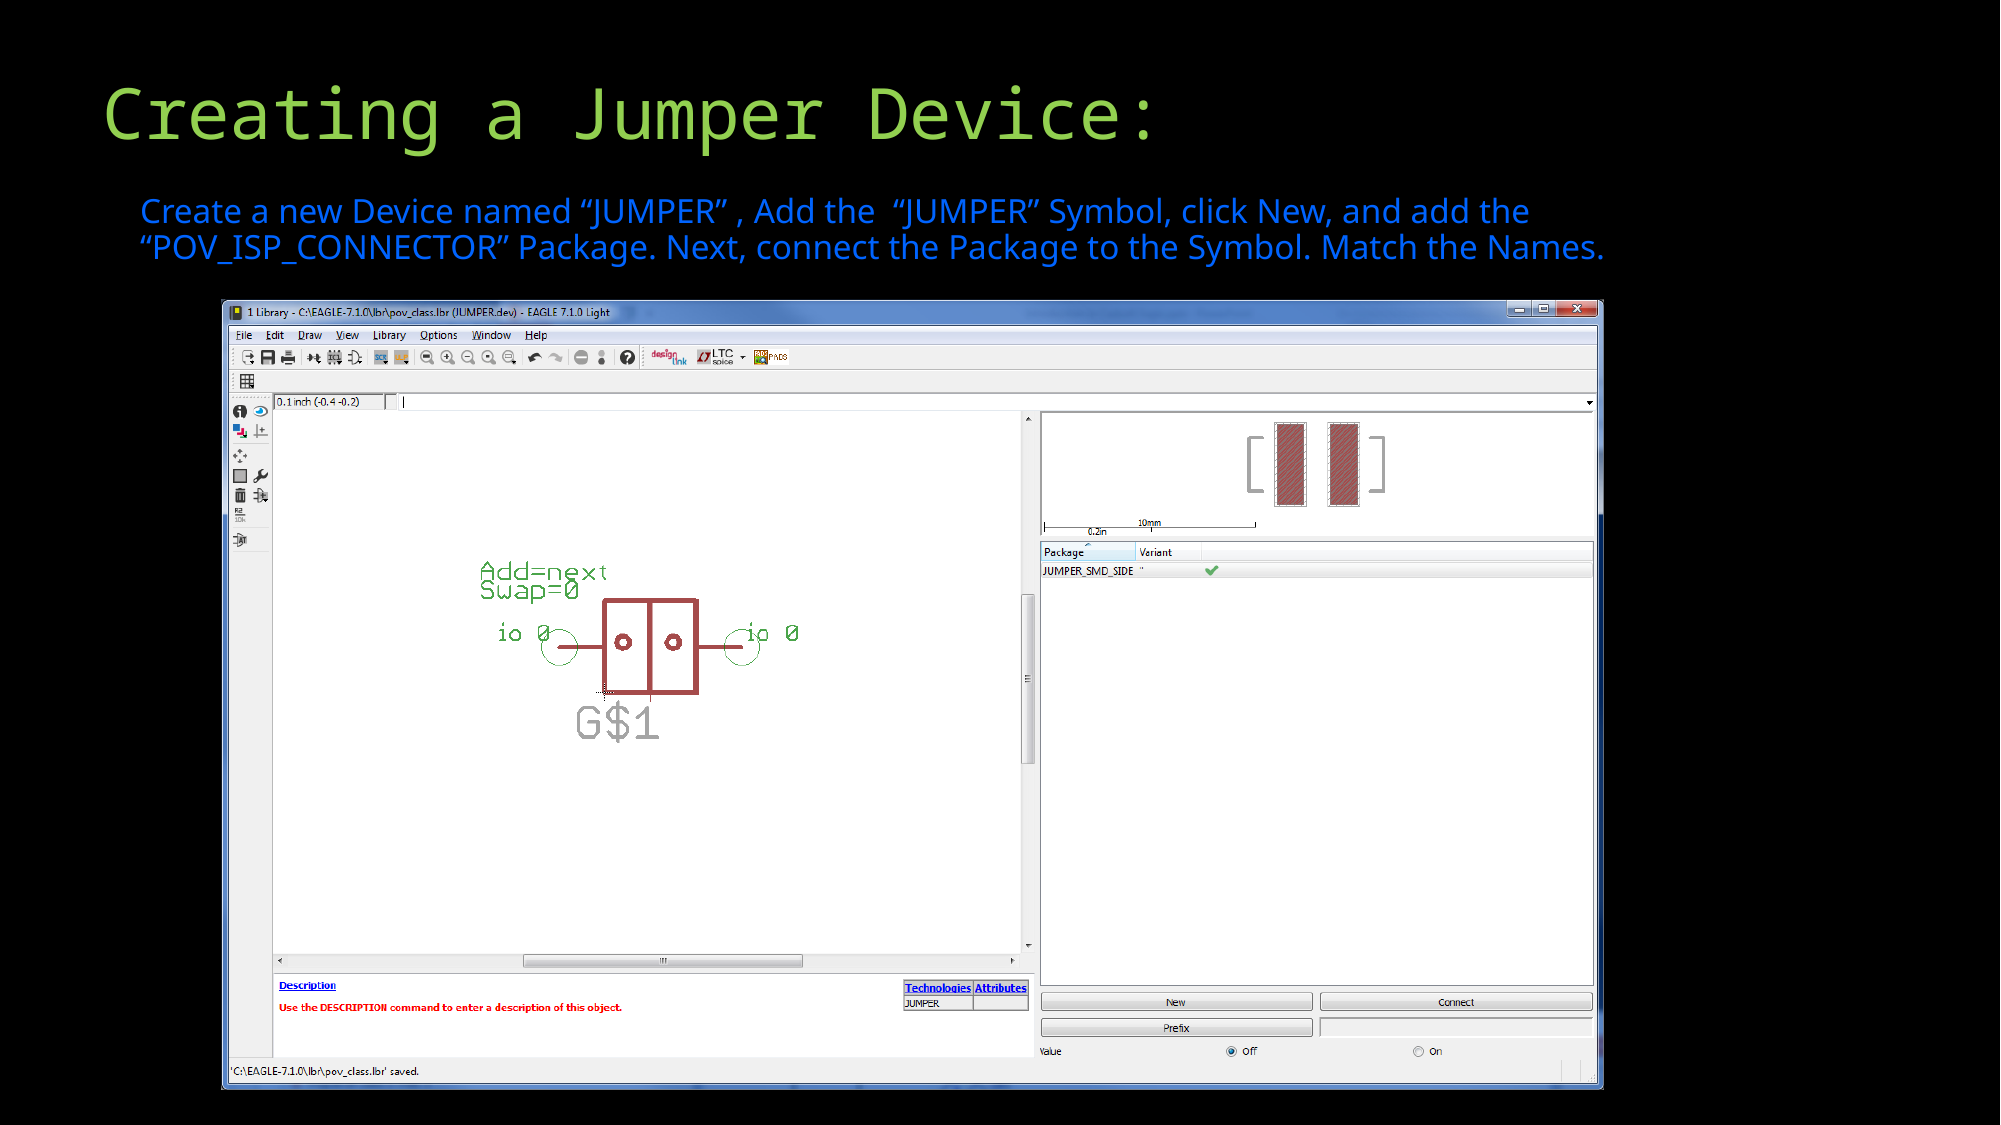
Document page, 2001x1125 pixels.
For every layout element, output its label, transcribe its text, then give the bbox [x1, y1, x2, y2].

list Create a new Device named “JUMPER” , Add the “JUMPER” Symbol, click New, and add the “POV_ISP_CONNECTOR” Package. Next, connect the Package to the Symbol. Match the Names. [125, 187, 1750, 1000]
title Creating a Jumper Device: [87, 37, 1738, 163]
picture [221, 299, 1604, 1090]
